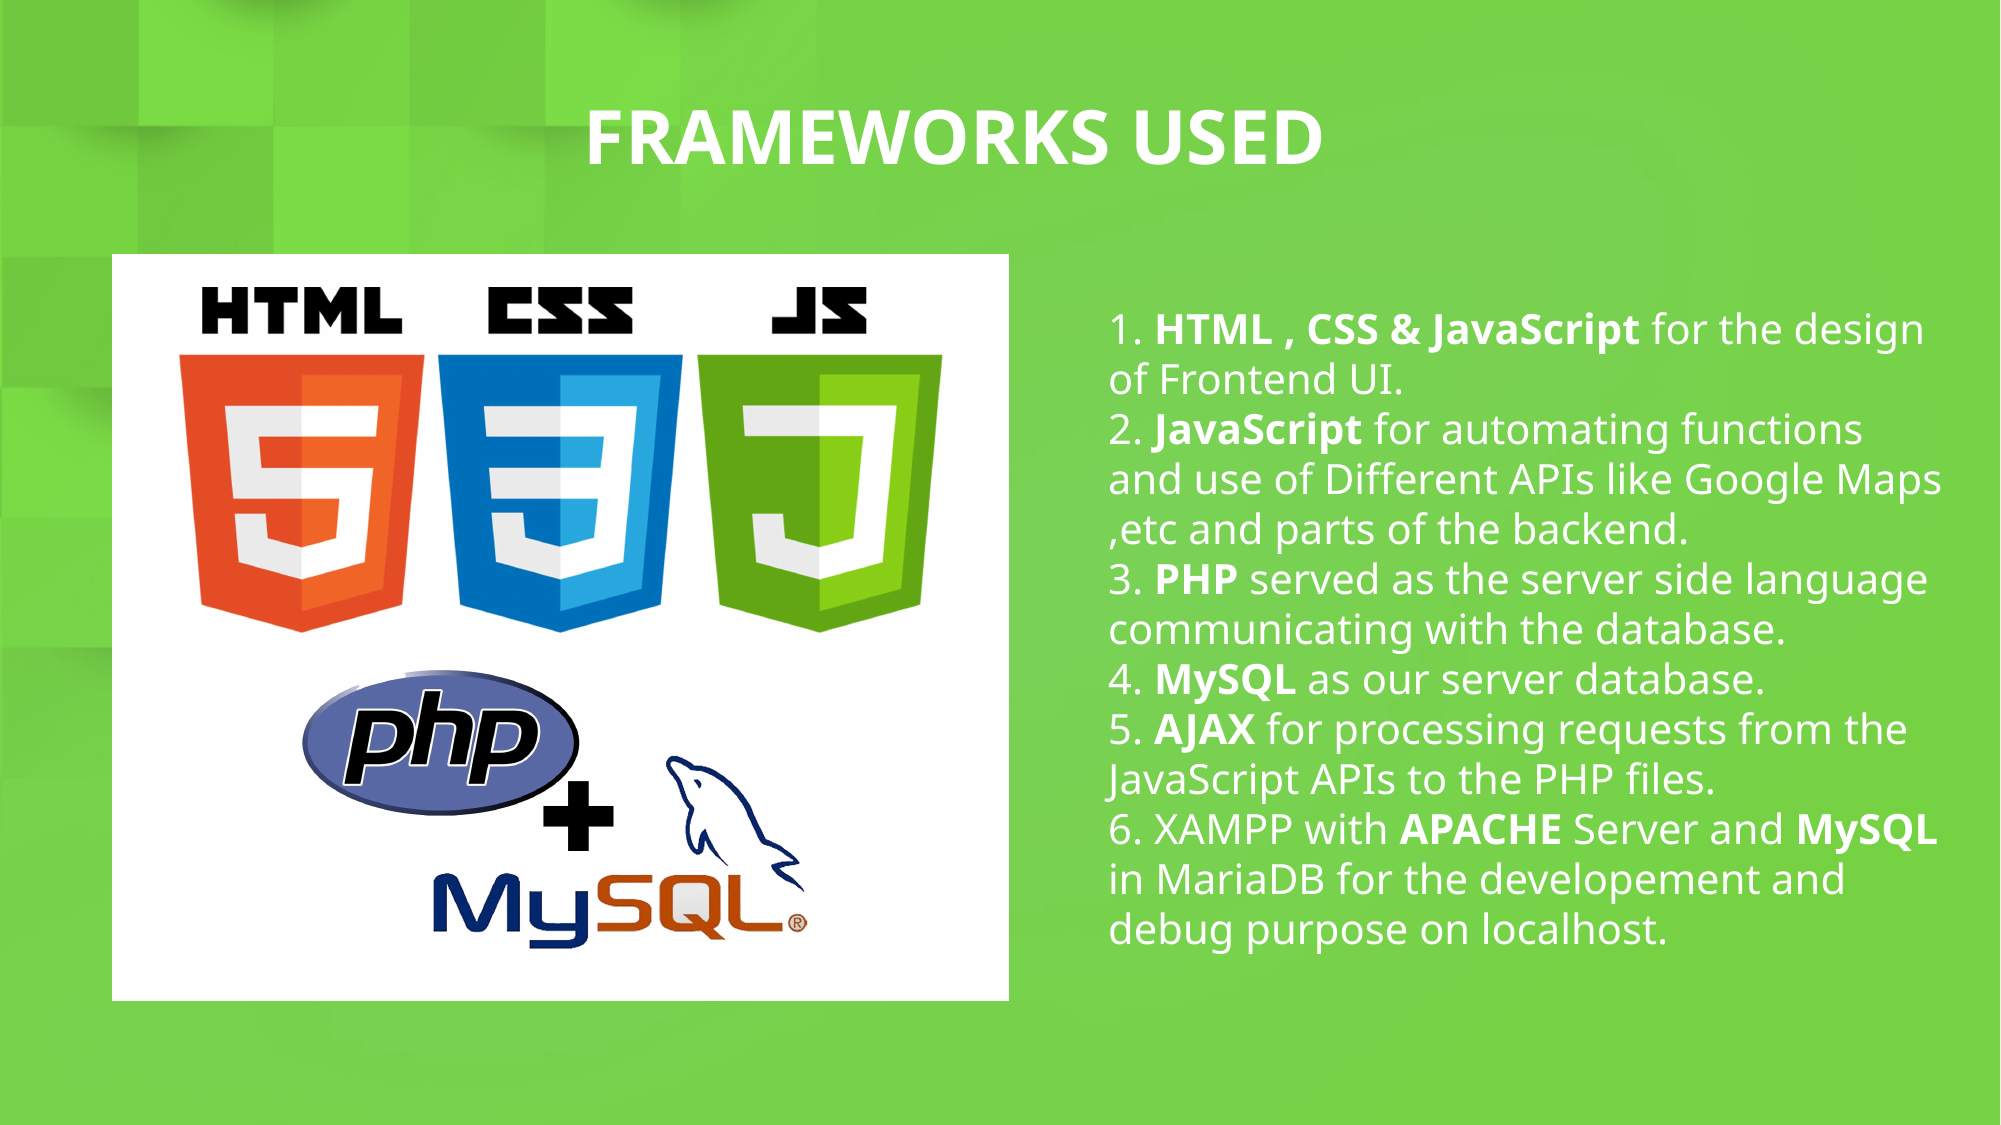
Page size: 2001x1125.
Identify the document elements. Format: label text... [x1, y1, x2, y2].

text_box FRAMEWORKS USED [569, 82, 1431, 187]
text_box 1. HTML , CSS & JavaScript for the design of Frontend UI. 2. JavaScript for automating functions and use of Different APIs like Google Maps ,etc and parts of the backend. 3. PHP served as the server side language communicating with the database. 4. MySQL as our server database. 5. AJAX for processing requests from the JavaScript APIs to the PHP files. 6. XAMPP with APACHE Server and MySQL in MariaDB for the developement and debug purpose on localhost. [1093, 295, 1960, 961]
picture [0, 0, 2001, 1125]
